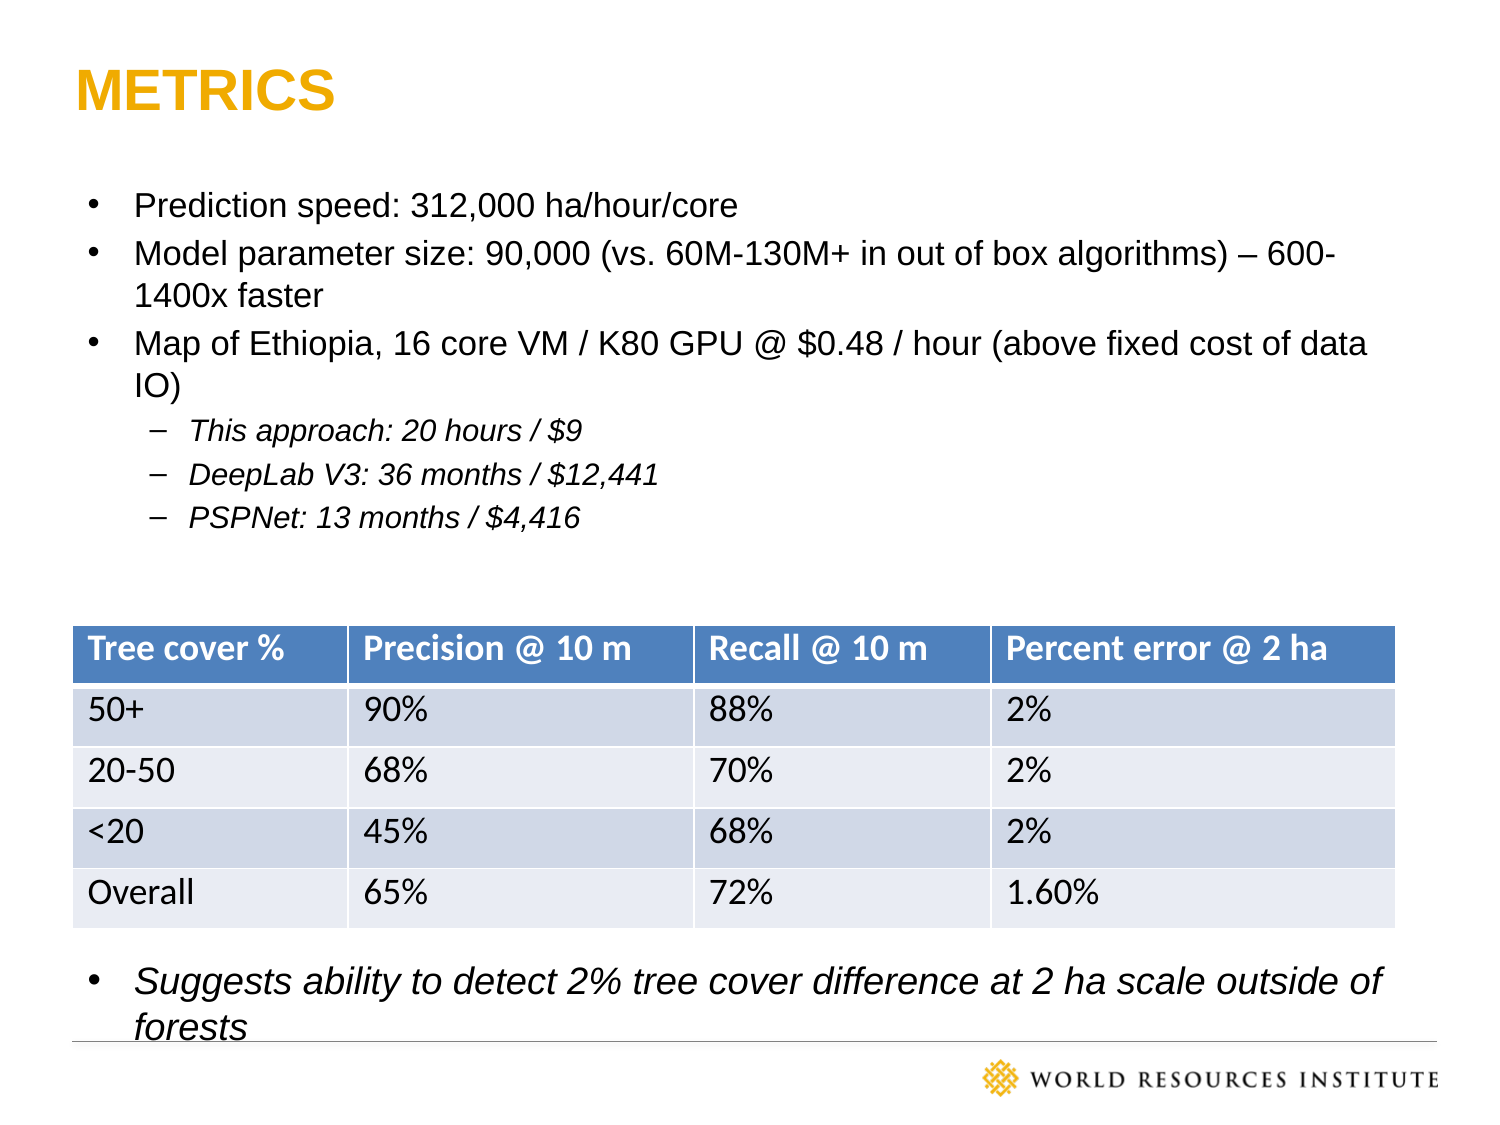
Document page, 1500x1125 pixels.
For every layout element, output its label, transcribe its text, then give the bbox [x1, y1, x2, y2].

table_header Precision @ 10 m [349, 626, 693, 683]
table_cell 68% [349, 748, 693, 807]
picture [982, 1059, 1438, 1097]
table_header Tree cover % [73, 626, 347, 683]
table_cell 1.60% [992, 869, 1395, 928]
table_cell 2% [992, 809, 1395, 868]
table_cell 20-50 [73, 748, 347, 807]
table_header Percent error @ 2 ha [992, 626, 1395, 683]
title Metrics [75, 45, 1425, 176]
table_cell 68% [695, 809, 990, 868]
table_cell 65% [349, 869, 693, 928]
table_cell <20 [73, 809, 347, 868]
table_cell Overall [73, 869, 347, 928]
table_cell 2% [992, 748, 1395, 807]
table_cell 72% [695, 869, 990, 928]
table_cell 88% [695, 689, 990, 746]
table_cell 45% [349, 809, 693, 868]
table_cell 70% [695, 748, 990, 807]
table_header Recall @ 10 m [695, 626, 990, 683]
table_cell 90% [349, 689, 693, 746]
table_cell 50+ [73, 689, 347, 746]
list Prediction speed: 312,000 ha/hour/core Model parameter size: 90,000 (vs. 60M-130M+ in out of box algorithms) – 600-1400x faster Map of Ethiopia, 16 core VM / K80 GPU @ $0.48 / hour (above fixed cost of data IO) This approach: 20 hours / $9 DeepLab V3: 36 months / $12,441 PSPNet: 13 months / $4,416 Suggests ability to detect 2% tree cover difference at 2 ha scale outside of forests [72, 175, 1423, 1064]
table_cell 2% [992, 689, 1395, 746]
